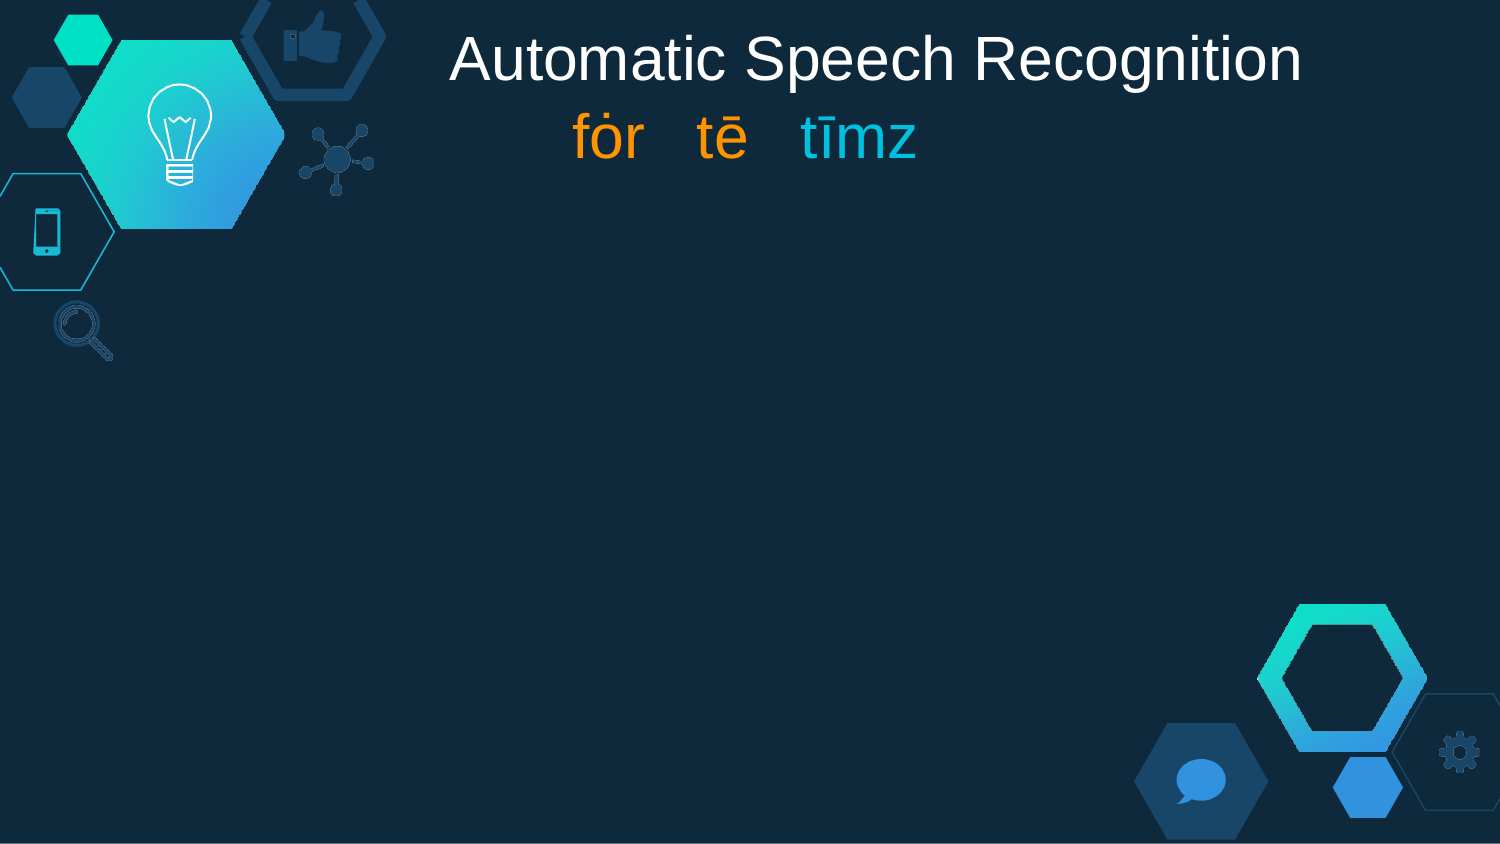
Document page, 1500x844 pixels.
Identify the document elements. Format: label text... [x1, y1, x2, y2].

text_box [1134, 723, 1269, 840]
text_box [65, 301, 88, 305]
text_box [11, 67, 82, 128]
text_box [1176, 758, 1226, 804]
text_box Automatic Speech Recognition [434, 10, 1333, 116]
text_box fȯr tē tīmz [557, 116, 943, 180]
text_box [0, 173, 115, 291]
text_box [1439, 731, 1480, 773]
text_box [1257, 604, 1427, 752]
text_box [67, 40, 285, 229]
text_box [1332, 757, 1404, 818]
text_box [166, 164, 194, 186]
text_box [58, 305, 113, 361]
text_box [148, 84, 212, 160]
text_box [299, 10, 342, 64]
text_box [168, 117, 191, 123]
text_box [283, 30, 298, 61]
text_box [1392, 752, 1500, 811]
text_box [245, 0, 380, 95]
text_box [33, 208, 61, 256]
text_box [299, 124, 374, 197]
text_box [1392, 693, 1500, 753]
text_box [53, 14, 113, 66]
